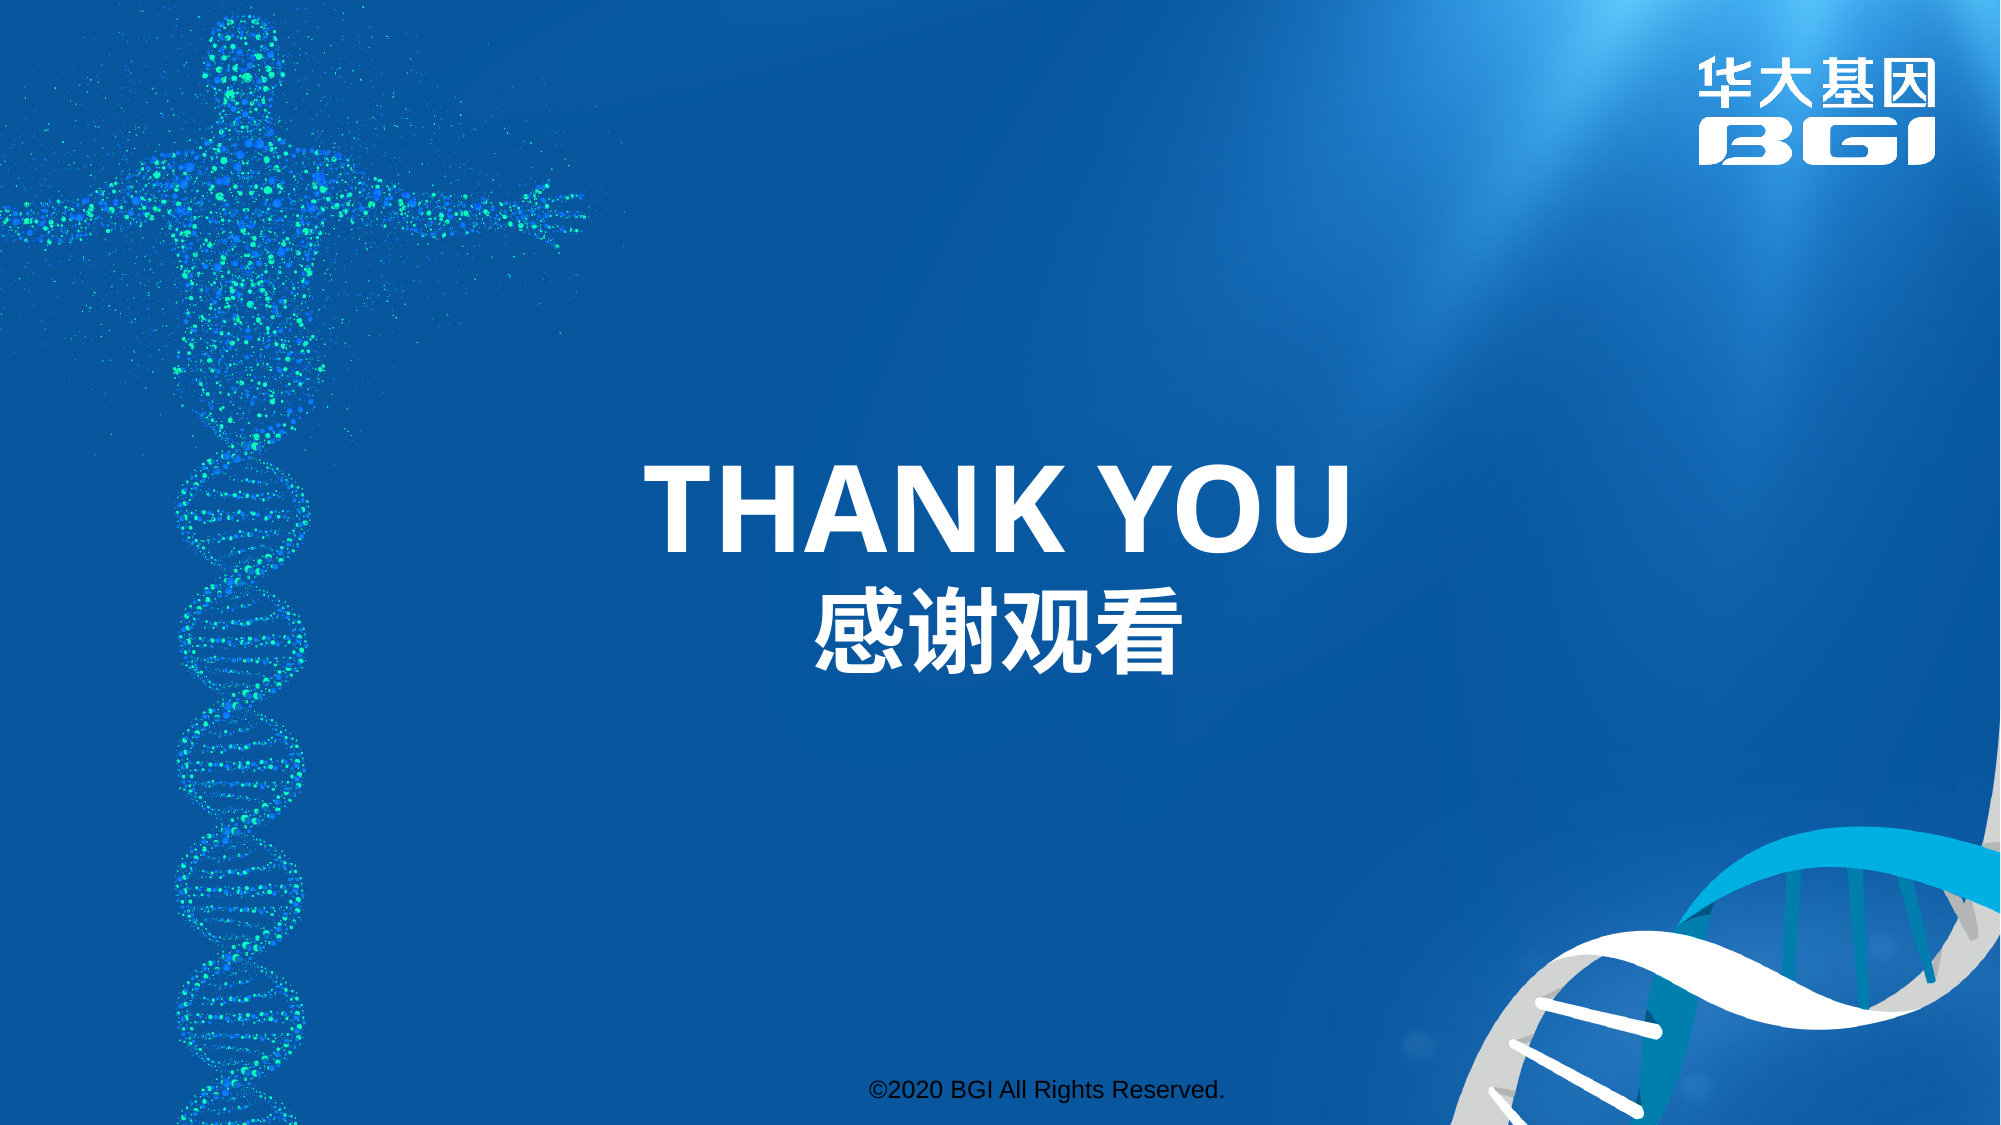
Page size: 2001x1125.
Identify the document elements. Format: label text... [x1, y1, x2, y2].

text_box 感谢观看 [569, 622, 1431, 796]
picture [0, 0, 2001, 1125]
text_box THANK YOU [569, 404, 1431, 622]
